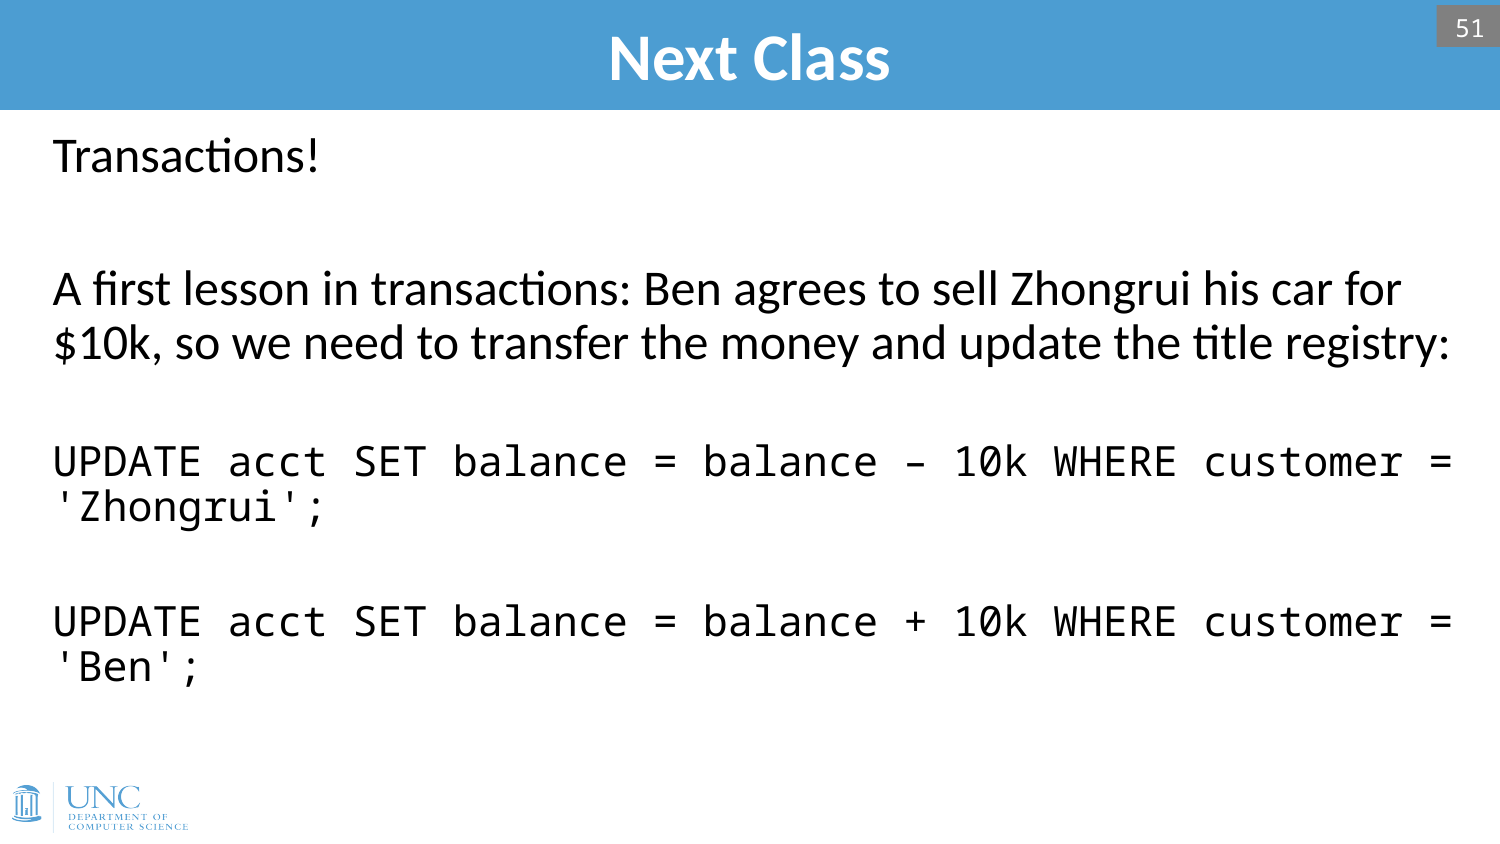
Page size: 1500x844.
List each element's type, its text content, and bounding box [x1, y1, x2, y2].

picture [12, 782, 188, 833]
slide_number 51 [1436, 5, 1500, 47]
title Next Class [0, 0, 1500, 110]
list Transactions! A first lesson in transactions: Ben agrees to sell Zhongrui his car for $10k, so we need to transfer the money and update the title registry: UPDATE acct SET balance = balance – 10k WHERE customer = 'Zhongrui'; UPDATE acct SET balance = balance + 10k WHERE customer = 'Ben'; [37, 121, 1500, 735]
